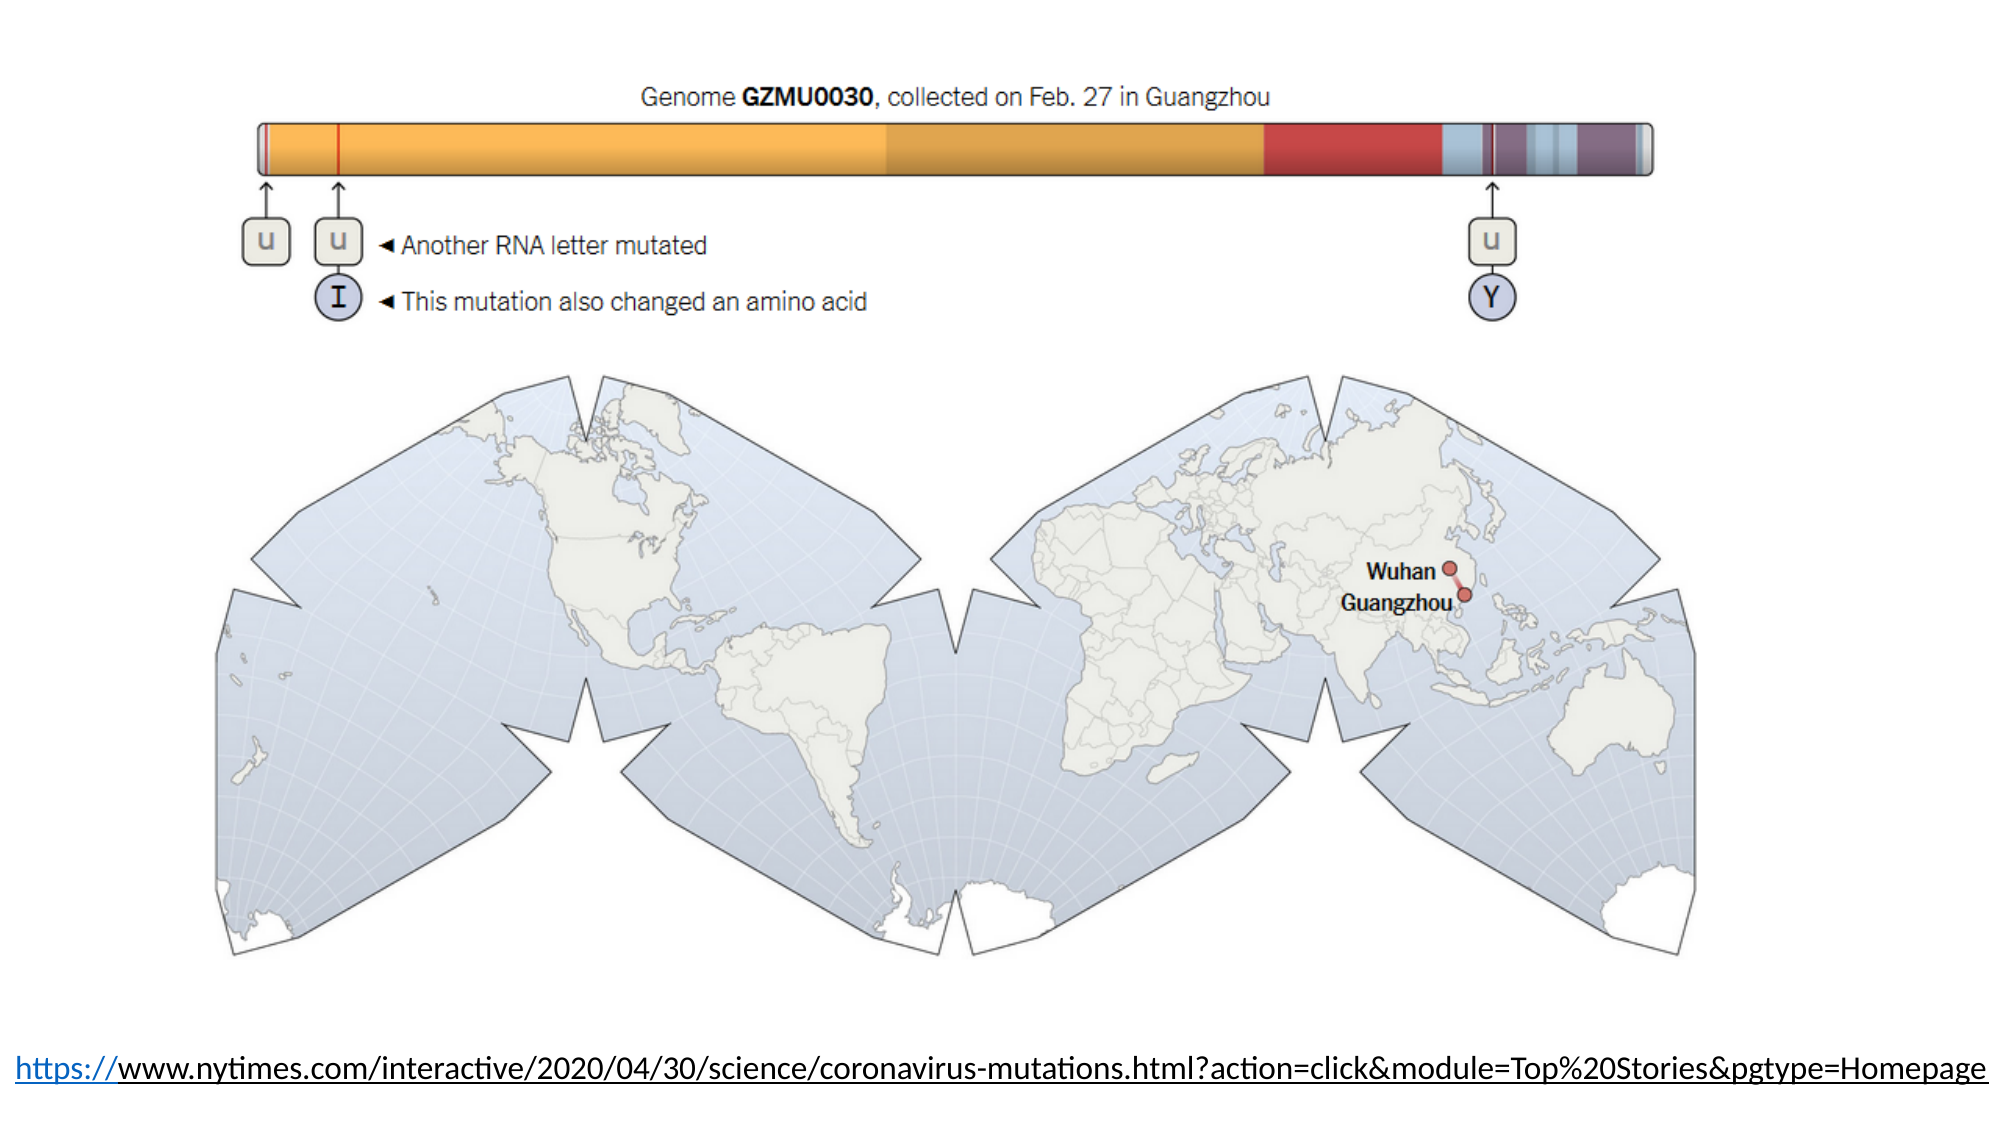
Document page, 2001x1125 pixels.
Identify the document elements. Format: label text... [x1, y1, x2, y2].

list https://www.nytimes.com/interactive/2020/04/30/science/coronavirus-mutations.html?action=click&module=Top%20Stories&pgtype=Homepage [0, 1043, 2000, 1125]
picture [201, 67, 1711, 994]
